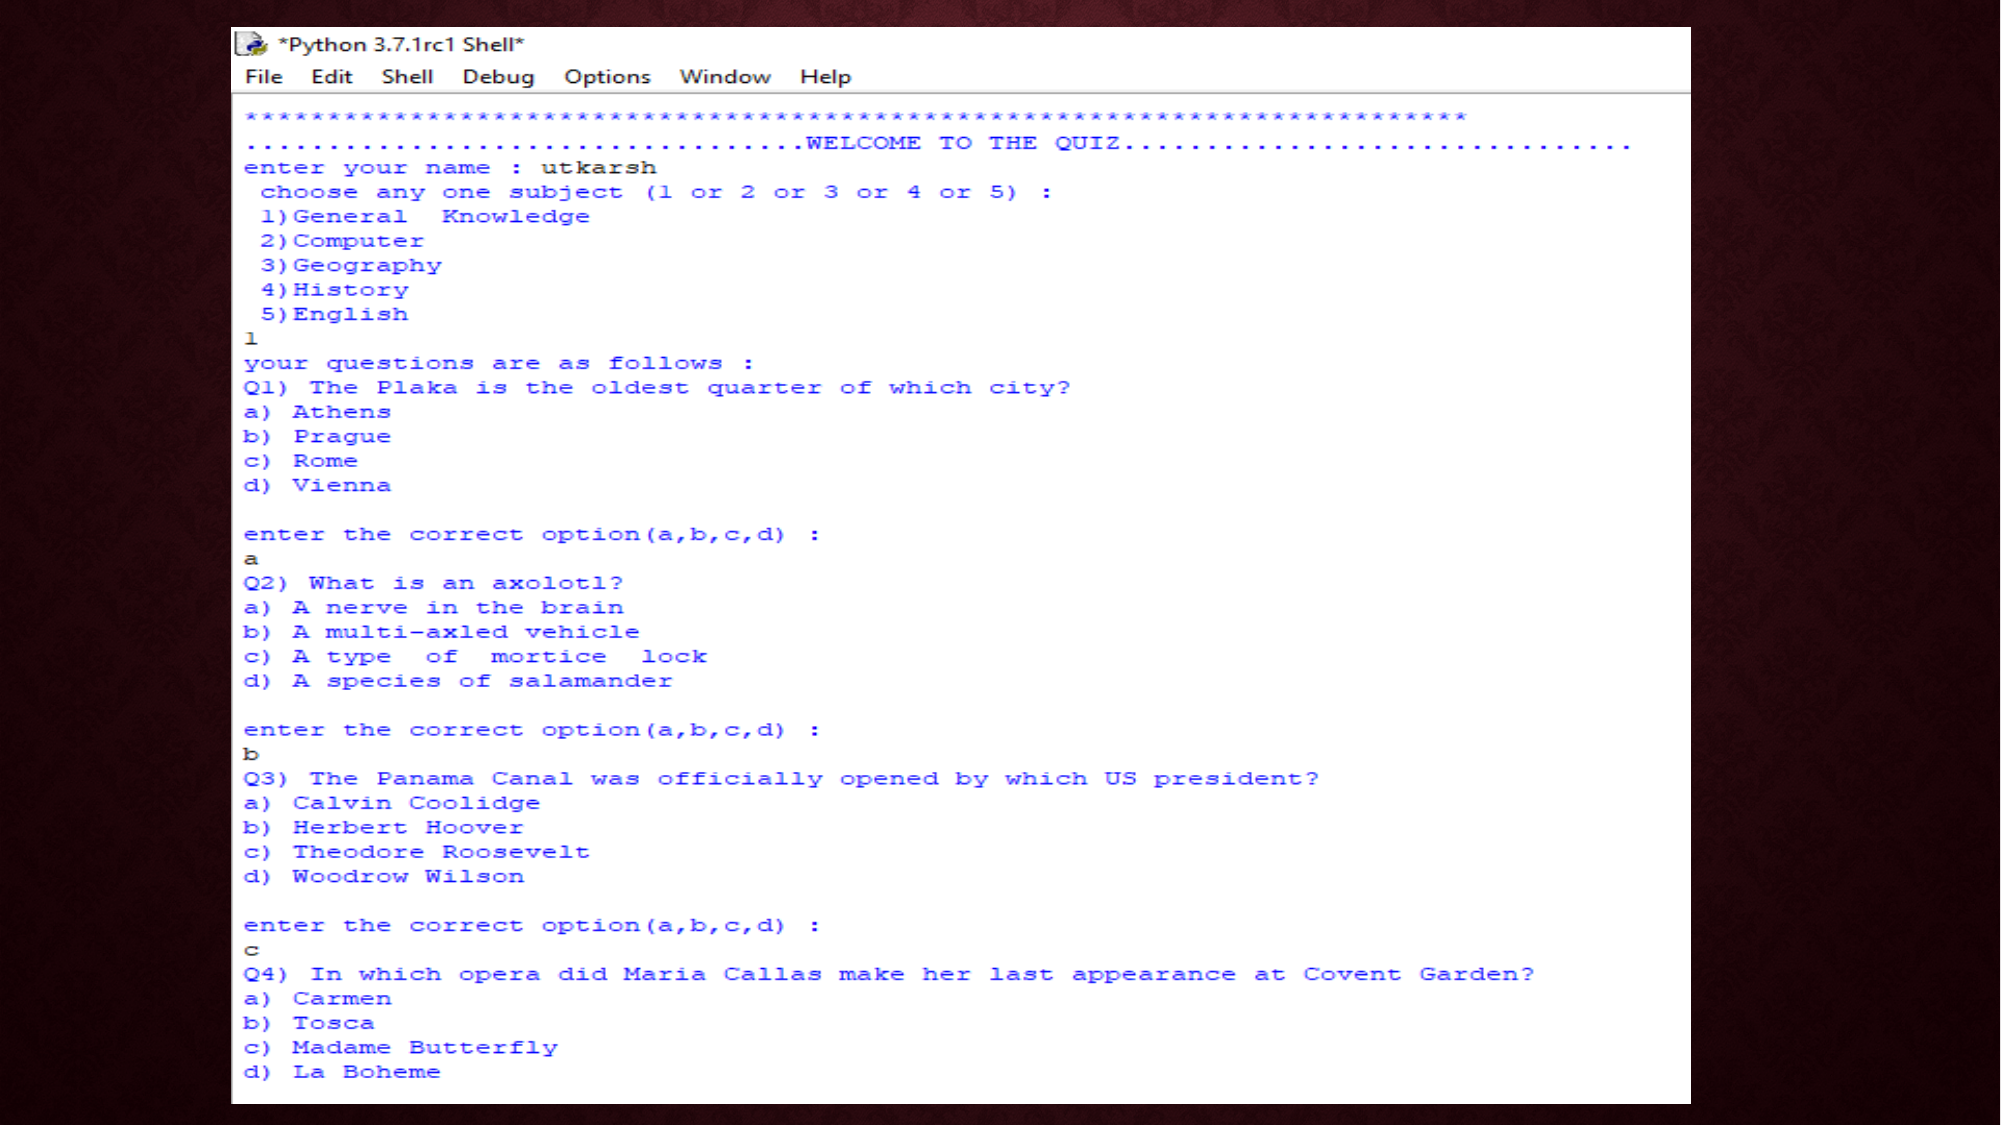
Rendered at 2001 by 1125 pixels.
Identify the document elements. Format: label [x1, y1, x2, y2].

list [230, 27, 1692, 1105]
